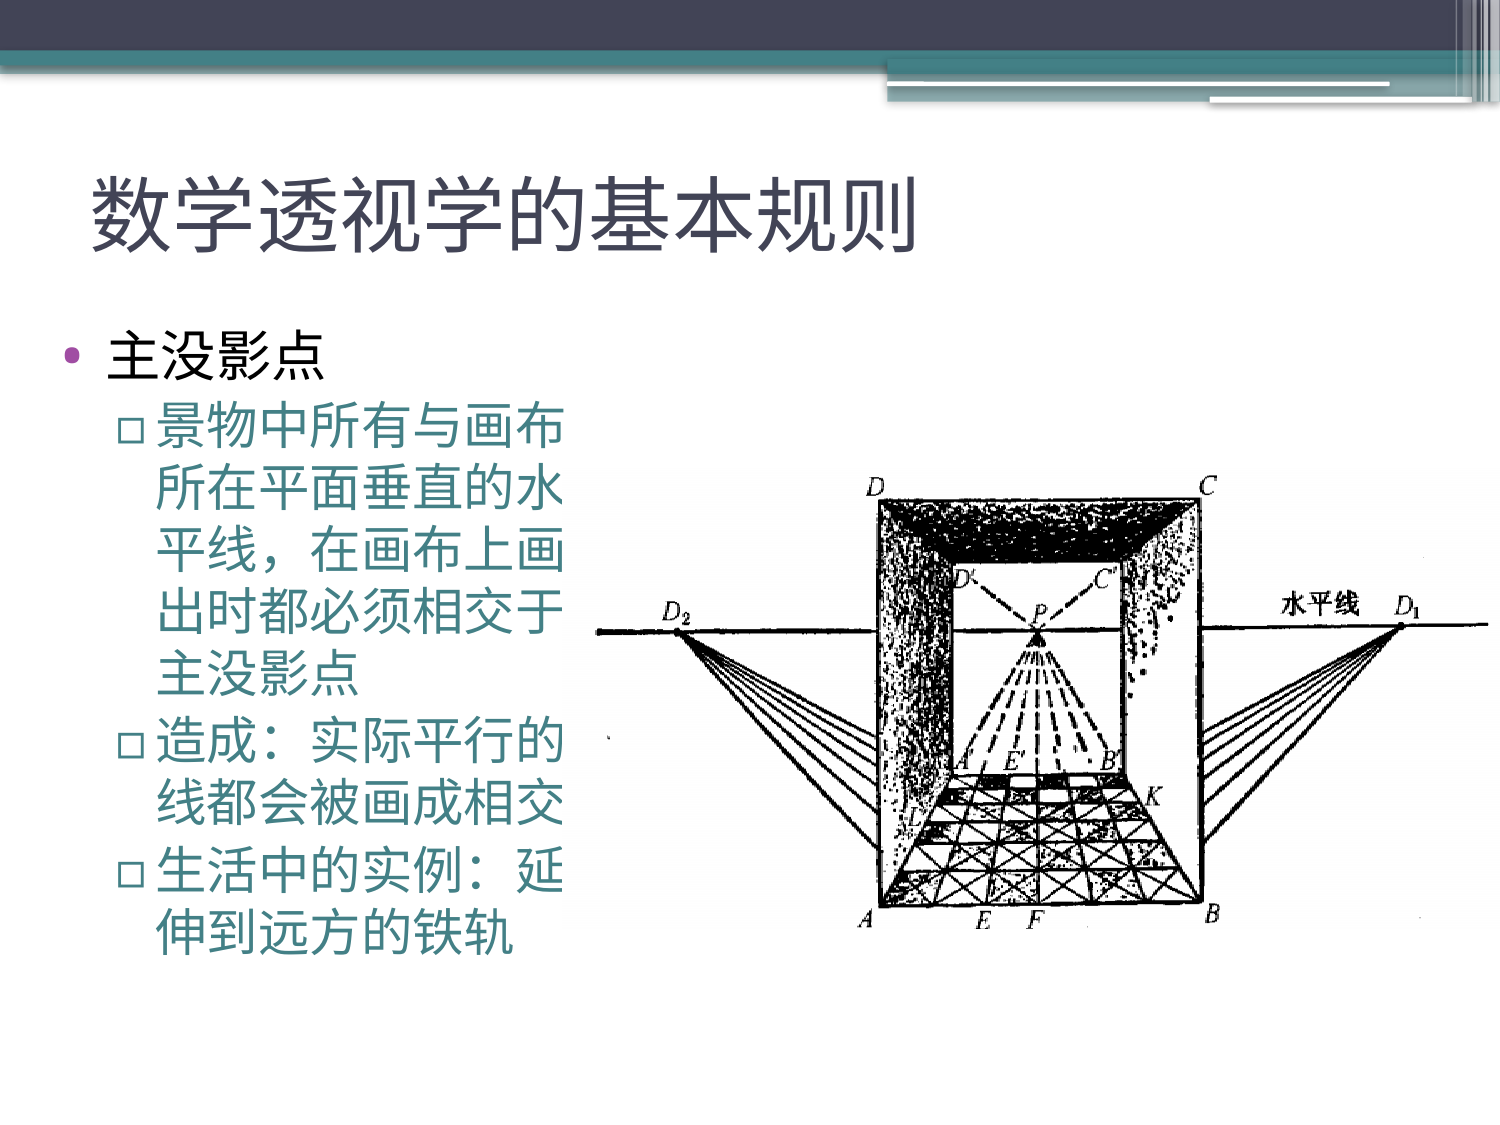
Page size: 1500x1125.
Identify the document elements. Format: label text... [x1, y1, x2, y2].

title 数学透视学的基本规则 [75, 125, 1425, 301]
picture [561, 467, 1500, 929]
list 主没影点 景物中所有与画布所在平面垂直的水平线，在画布上画出时都必须相交于主没影点 造成：实际平行的线都会被画成相交 生活中的实例：延伸到远方的铁轨 [29, 313, 597, 1024]
